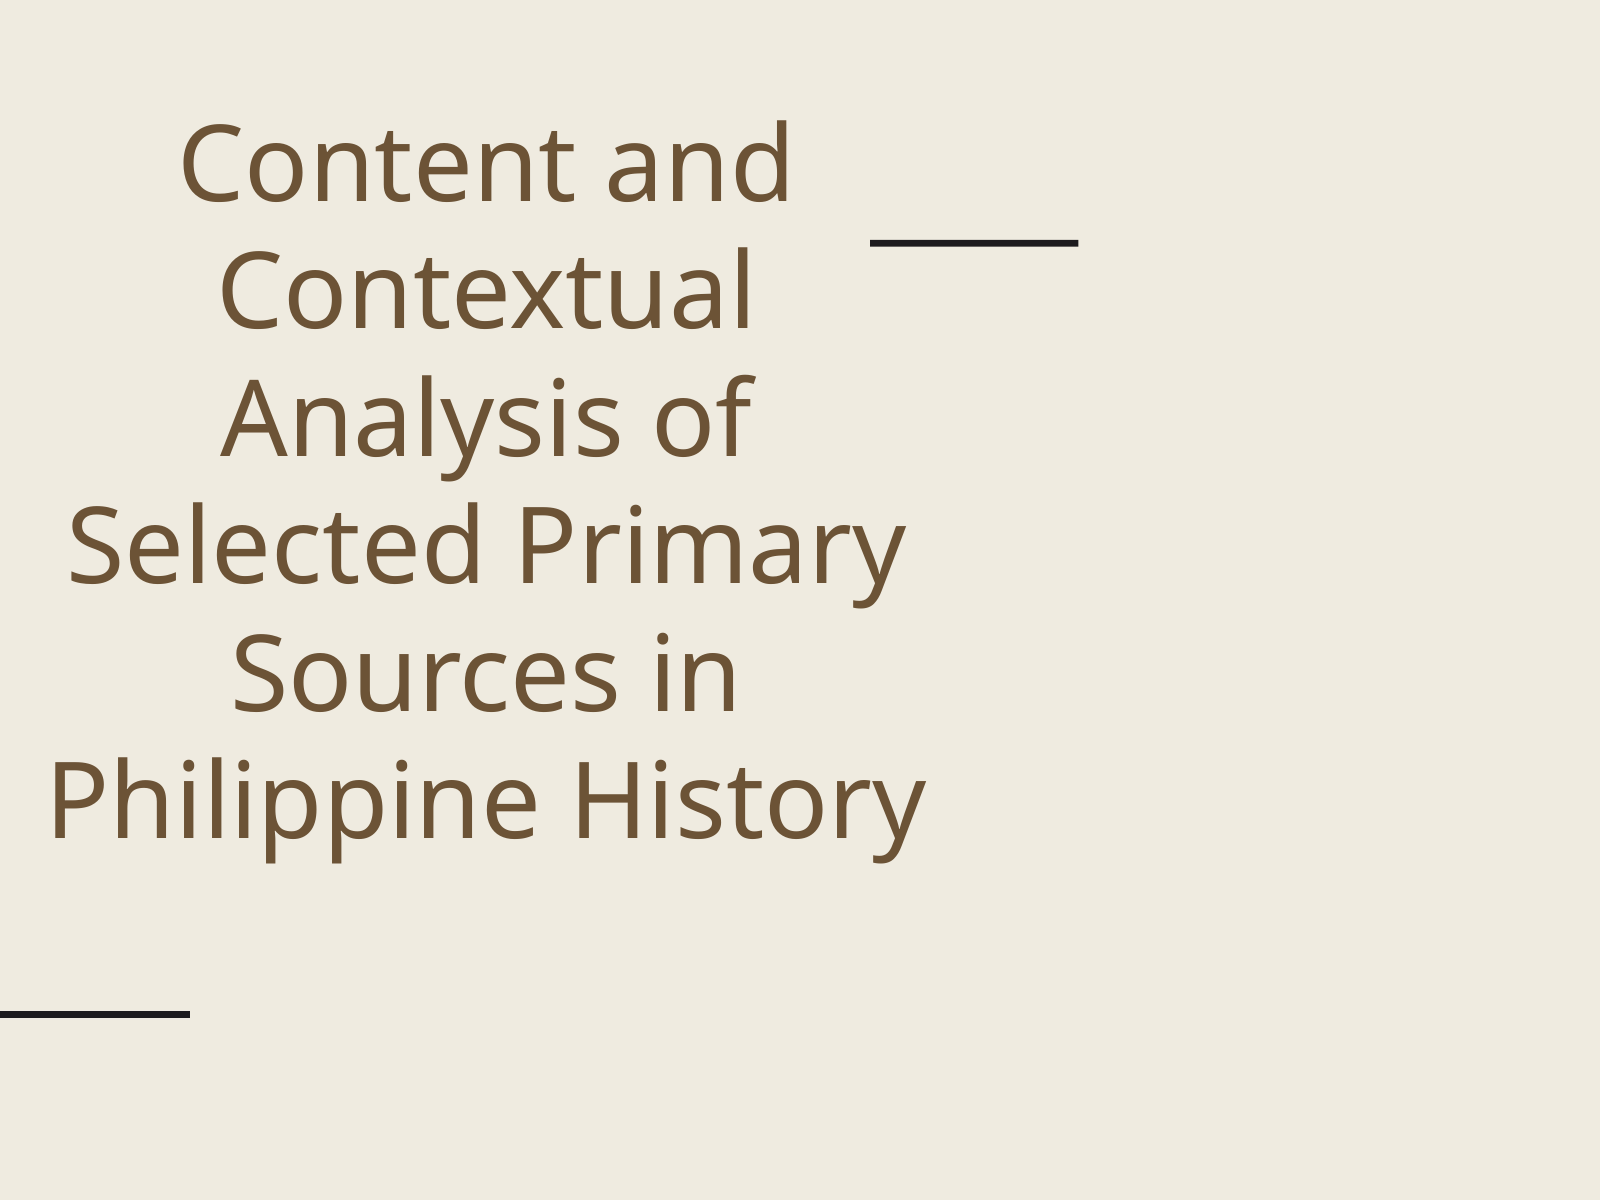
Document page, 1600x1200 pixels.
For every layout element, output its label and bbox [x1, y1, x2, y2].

text_box [944, 239, 1079, 247]
text_box [0, 96, 939, 1019]
